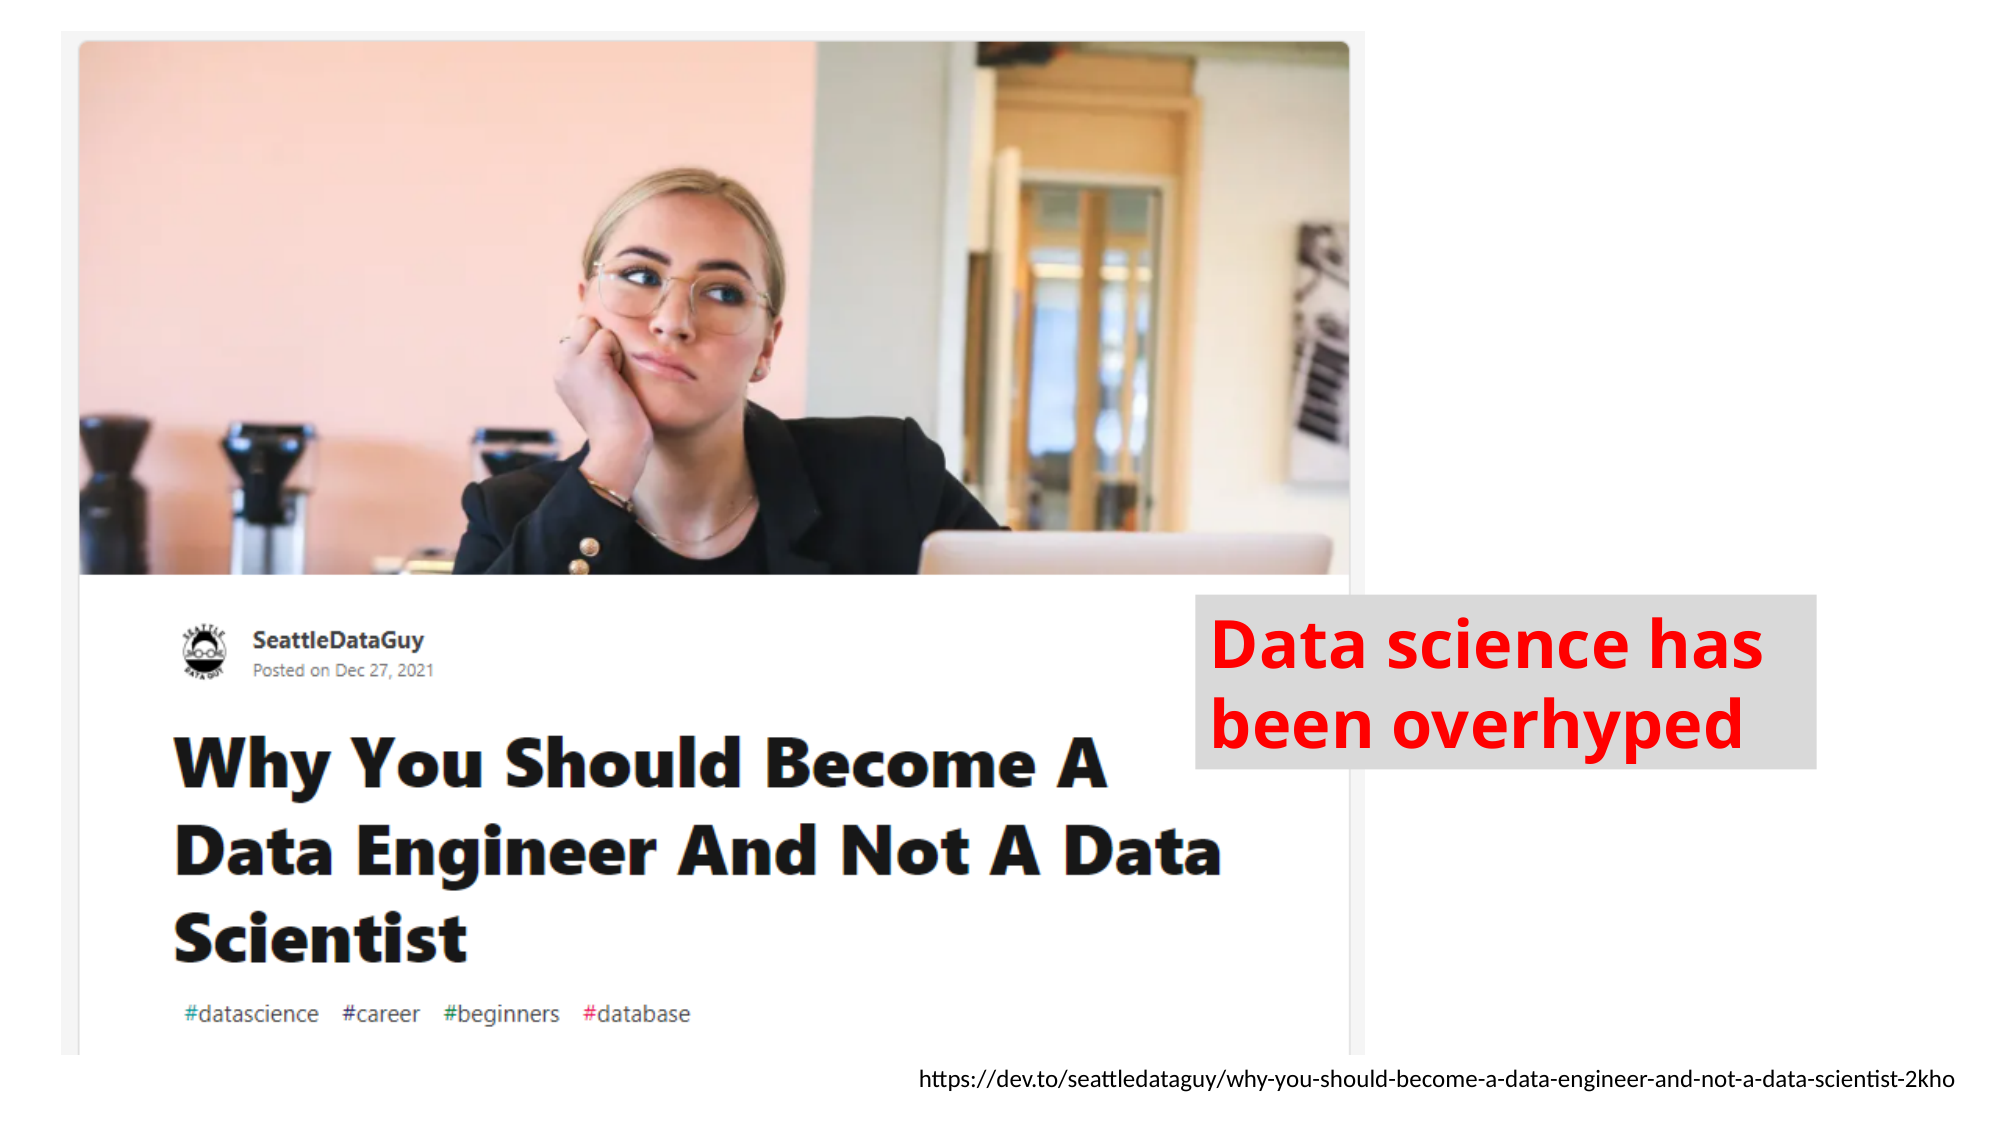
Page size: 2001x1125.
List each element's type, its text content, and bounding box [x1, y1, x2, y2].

text_box https://dev.to/seattledataguy/why-you-should-become-a-data-engineer-and-not-a-data-scientist-2kho [903, 1054, 2000, 1100]
text_box Data science has been overhyped [1365, 594, 1817, 770]
picture [61, 31, 1365, 1055]
